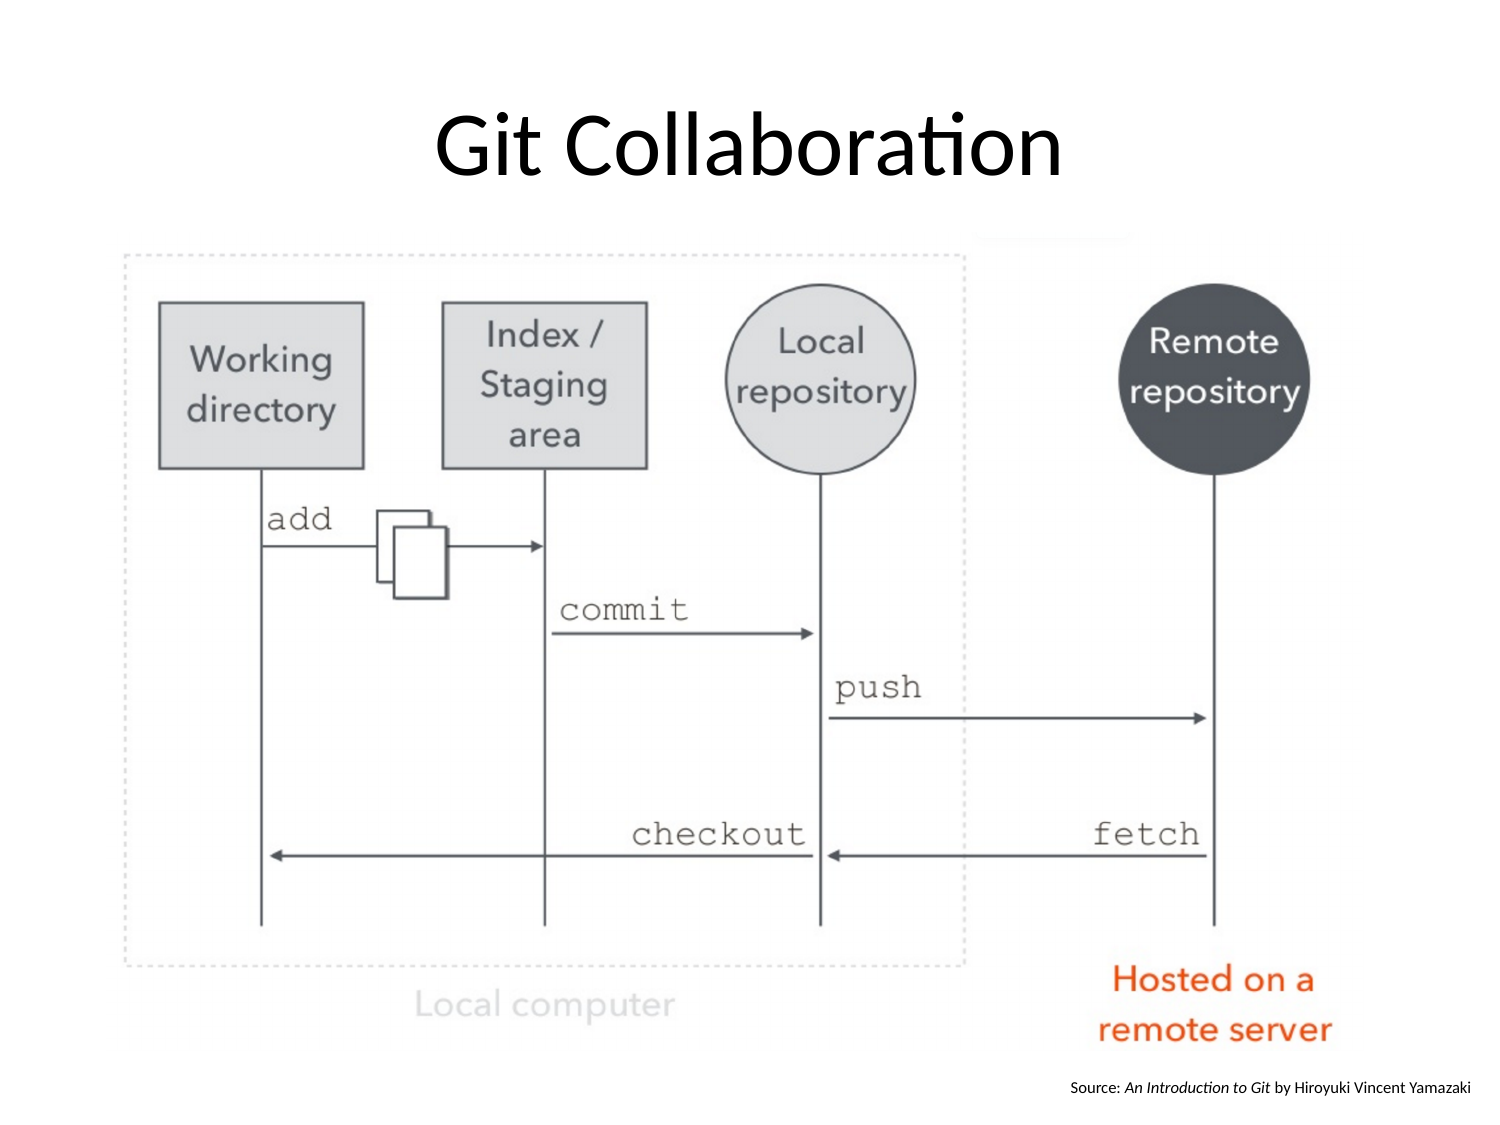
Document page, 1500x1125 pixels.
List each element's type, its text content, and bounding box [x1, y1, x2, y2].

picture [106, 232, 1365, 1051]
title Git Collaboration [75, 45, 1425, 233]
text_box Source: An Introduction to Git by Hiroyuki Vincent Yamazaki [1055, 1069, 1500, 1105]
